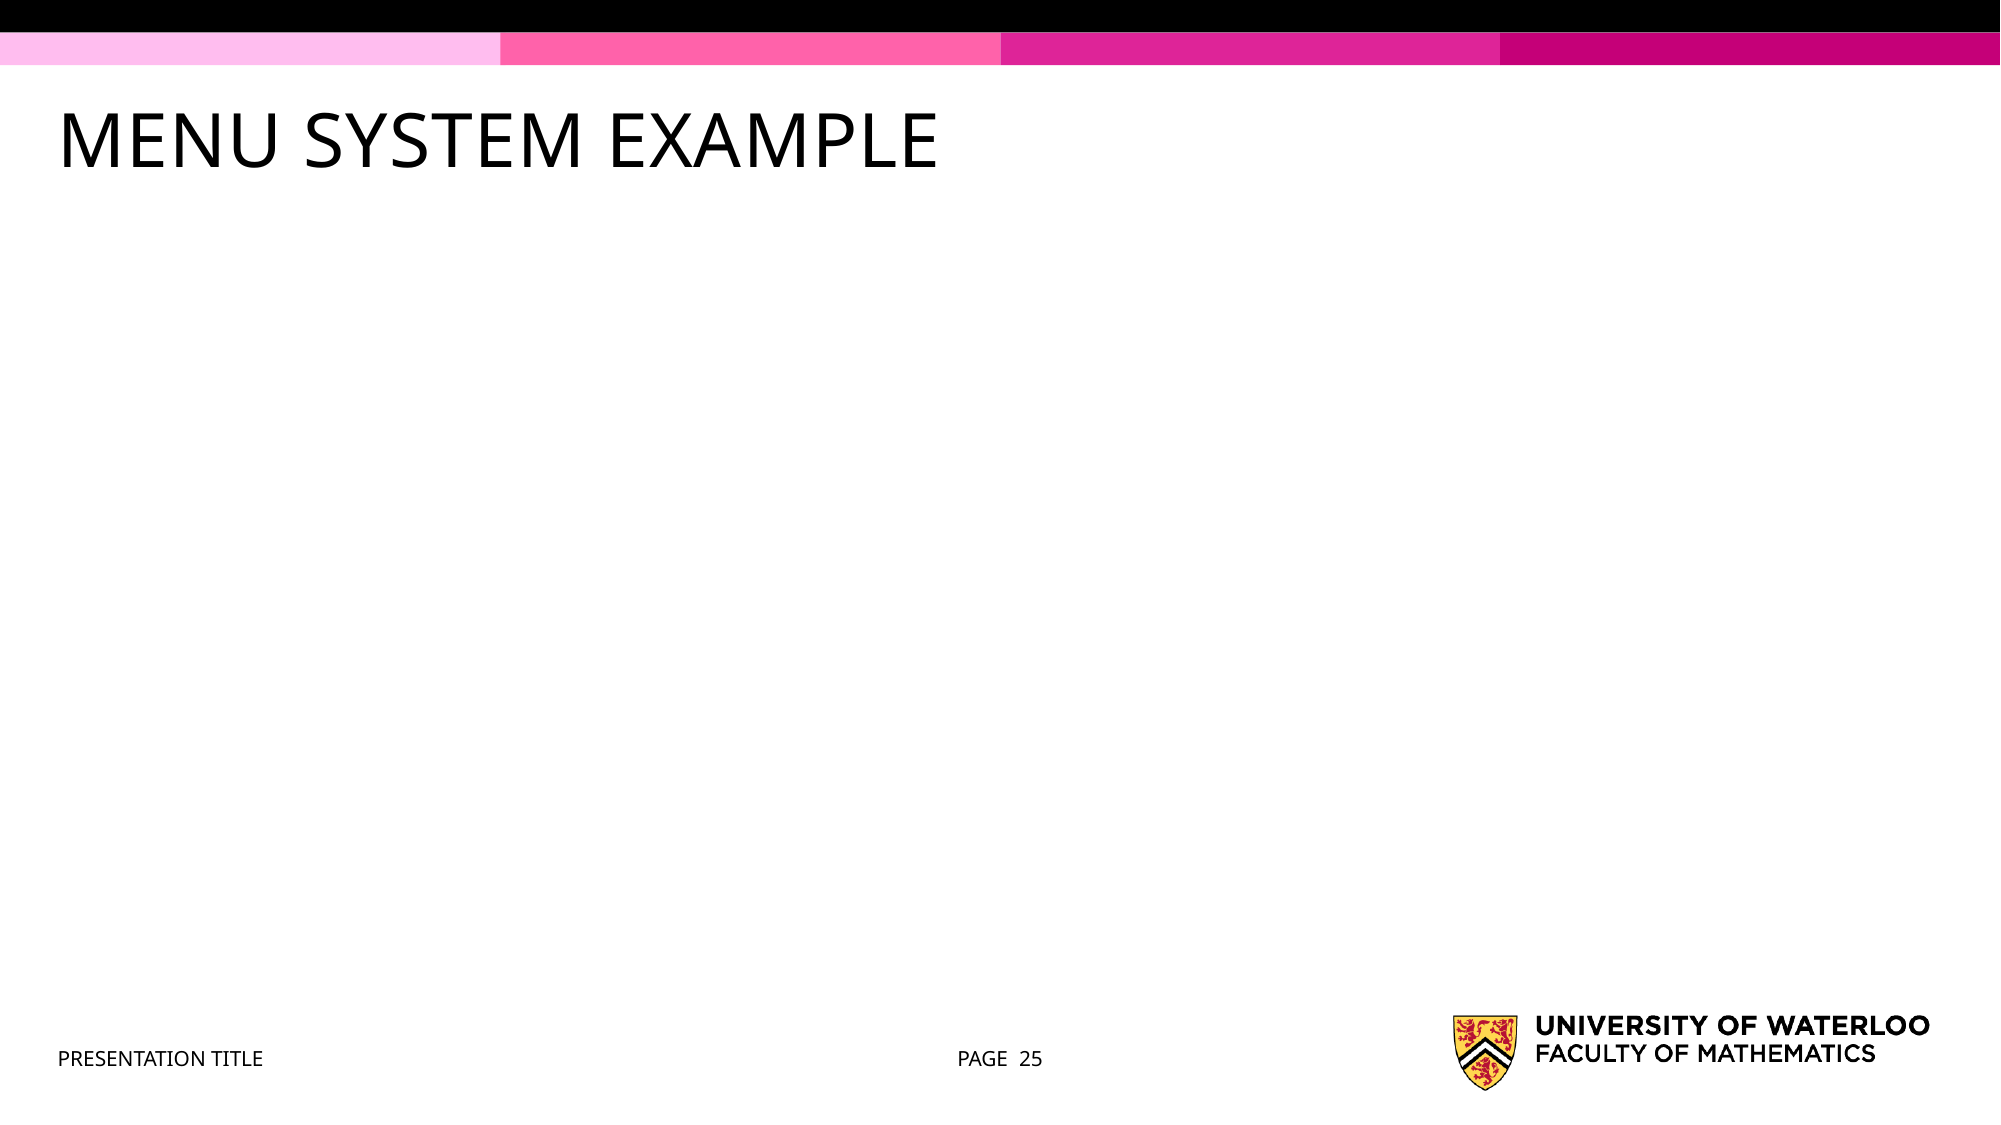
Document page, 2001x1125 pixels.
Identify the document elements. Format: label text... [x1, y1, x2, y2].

picture [1375, 956, 2001, 1125]
title MENU SYSTEM EXAMPLE [42, 71, 1199, 219]
footer PRESENTATION TITLE [42, 1039, 900, 1081]
slide_number PAGE 25 [916, 1039, 1084, 1081]
